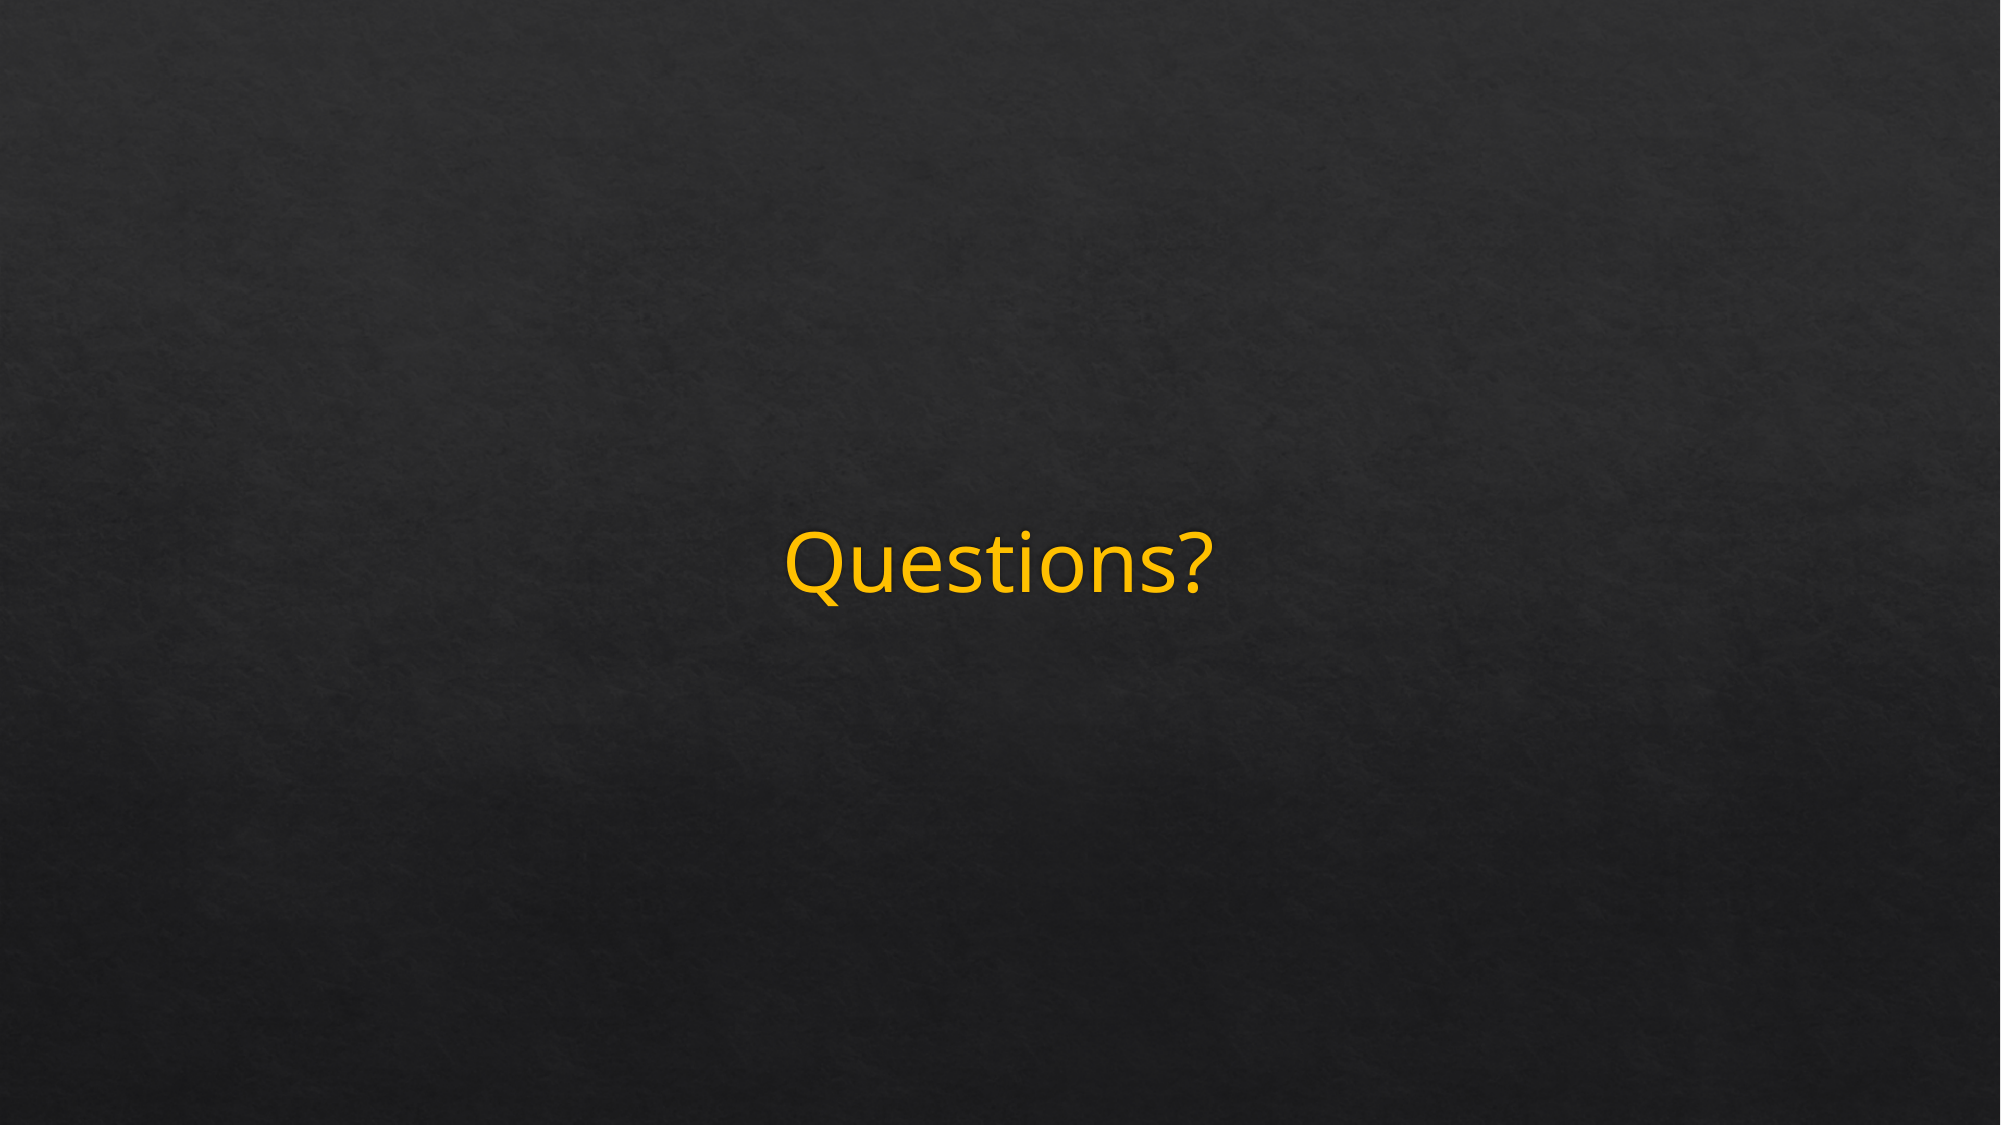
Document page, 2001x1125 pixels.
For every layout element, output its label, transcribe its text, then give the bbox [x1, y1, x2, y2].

title Questions? [149, 99, 1849, 1018]
